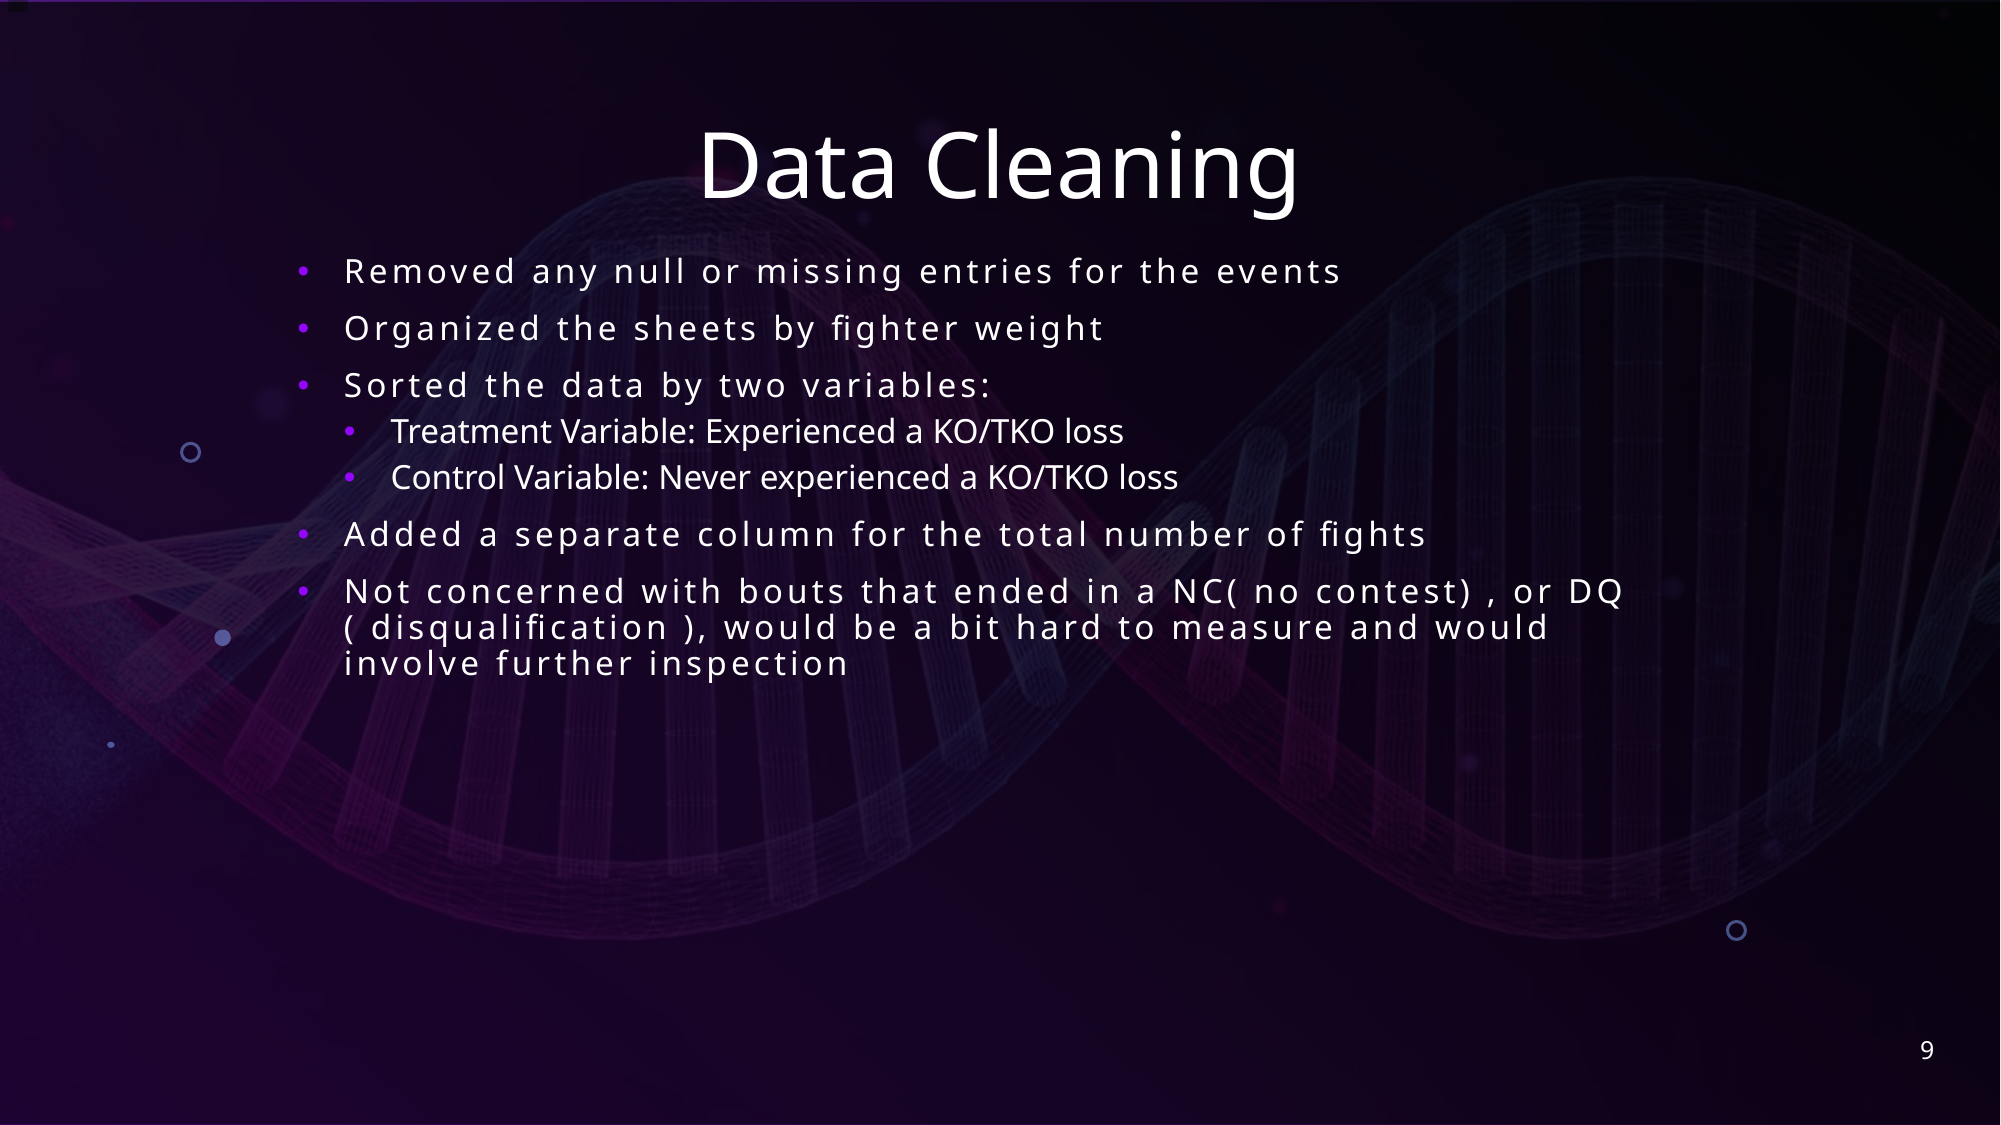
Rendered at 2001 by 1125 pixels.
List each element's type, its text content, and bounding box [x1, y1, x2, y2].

list Removed any null or missing entries for the events Organized the sheets by fighter weight Sorted the data by two variables: Treatment Variable: Experienced a KO/TKO loss Control Variable: Never experienced a KO/TKO loss Added a separate column for the total number of fights Not concerned with bouts that ended in a NC( no contest) , or DQ ( disqualification ), would be a bit hard to measure and would involve further inspection [282, 247, 1716, 990]
title Data Cleaning [137, 59, 1862, 278]
slide_number 9 [1499, 1021, 1950, 1082]
